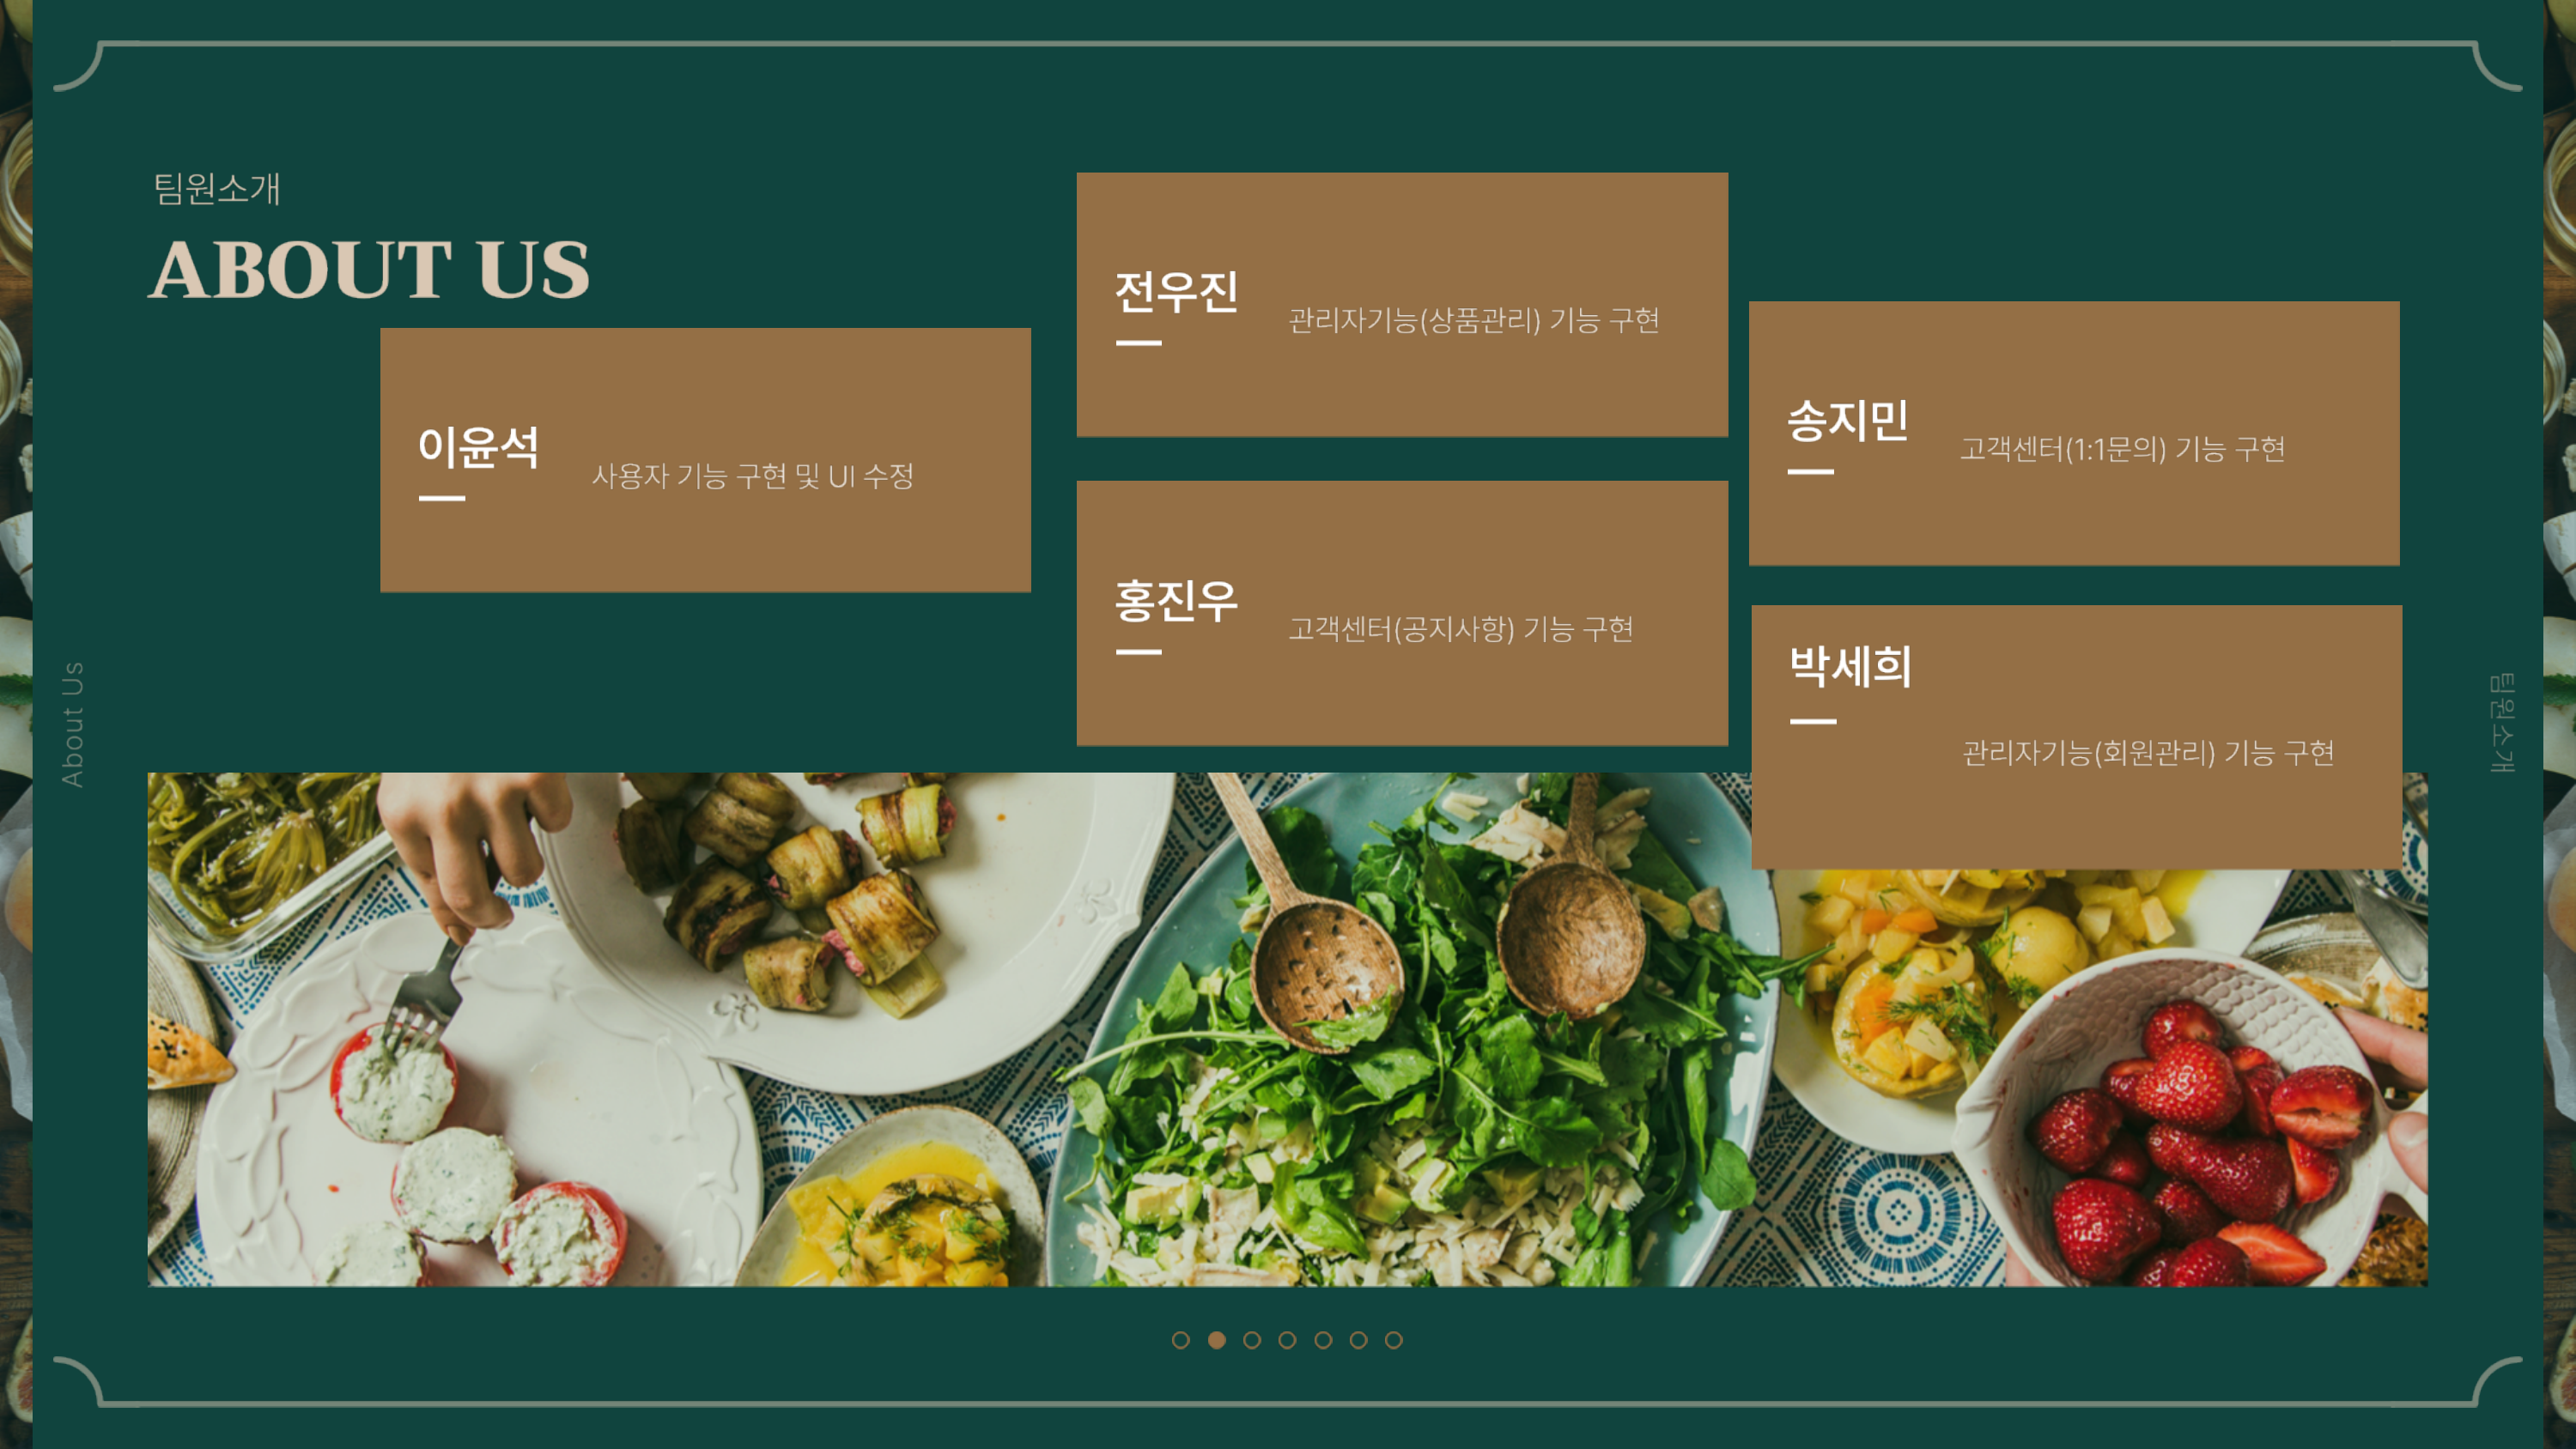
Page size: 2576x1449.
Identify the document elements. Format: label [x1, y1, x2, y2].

text_box [1077, 172, 1728, 438]
text_box [1077, 481, 1728, 747]
text_box [380, 328, 1031, 594]
text_box [53, 40, 2523, 580]
text_box [1751, 604, 2403, 870]
text_box [52, 579, 2522, 868]
text_box [0, 0, 2576, 1449]
text_box [1172, 1331, 1403, 1349]
text_box [1749, 300, 2401, 567]
text_box [53, 876, 2523, 1408]
picture [134, 157, 629, 367]
text_box [147, 773, 2428, 1288]
